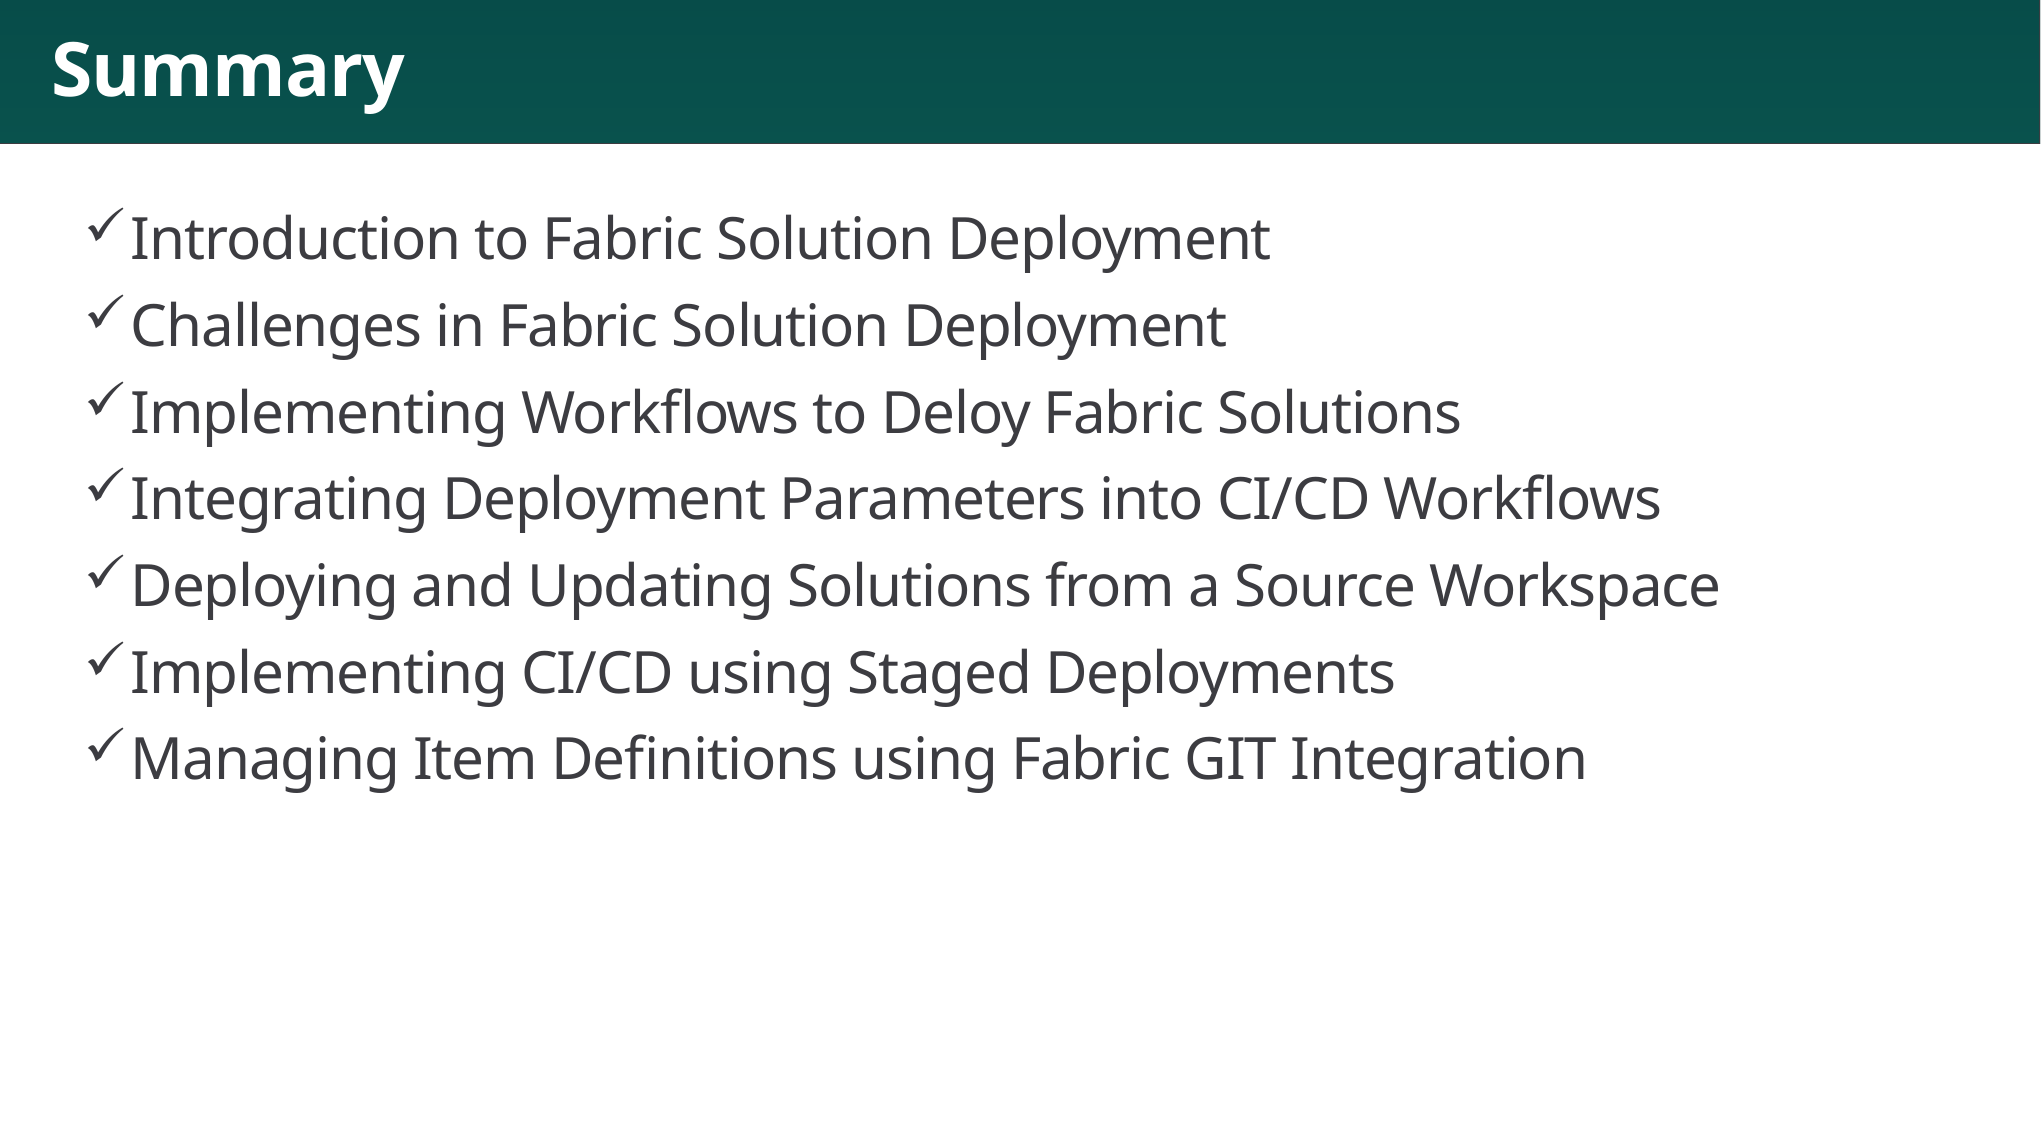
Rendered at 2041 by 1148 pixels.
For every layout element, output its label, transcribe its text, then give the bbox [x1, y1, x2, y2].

title Summary [51, 31, 1988, 113]
list Introduction to Fabric Solution Deployment Challenges in Fabric Solution Deployment Implementing Workflows to Deloy Fabric Solutions Integrating Deployment Parameters into CI/CD Workflows Deploying and Updating Solutions from a Source Workspace Implementing CI/CD using Staged Deployments Managing Item Definitions using Fabric GIT Integration [83, 201, 1988, 810]
